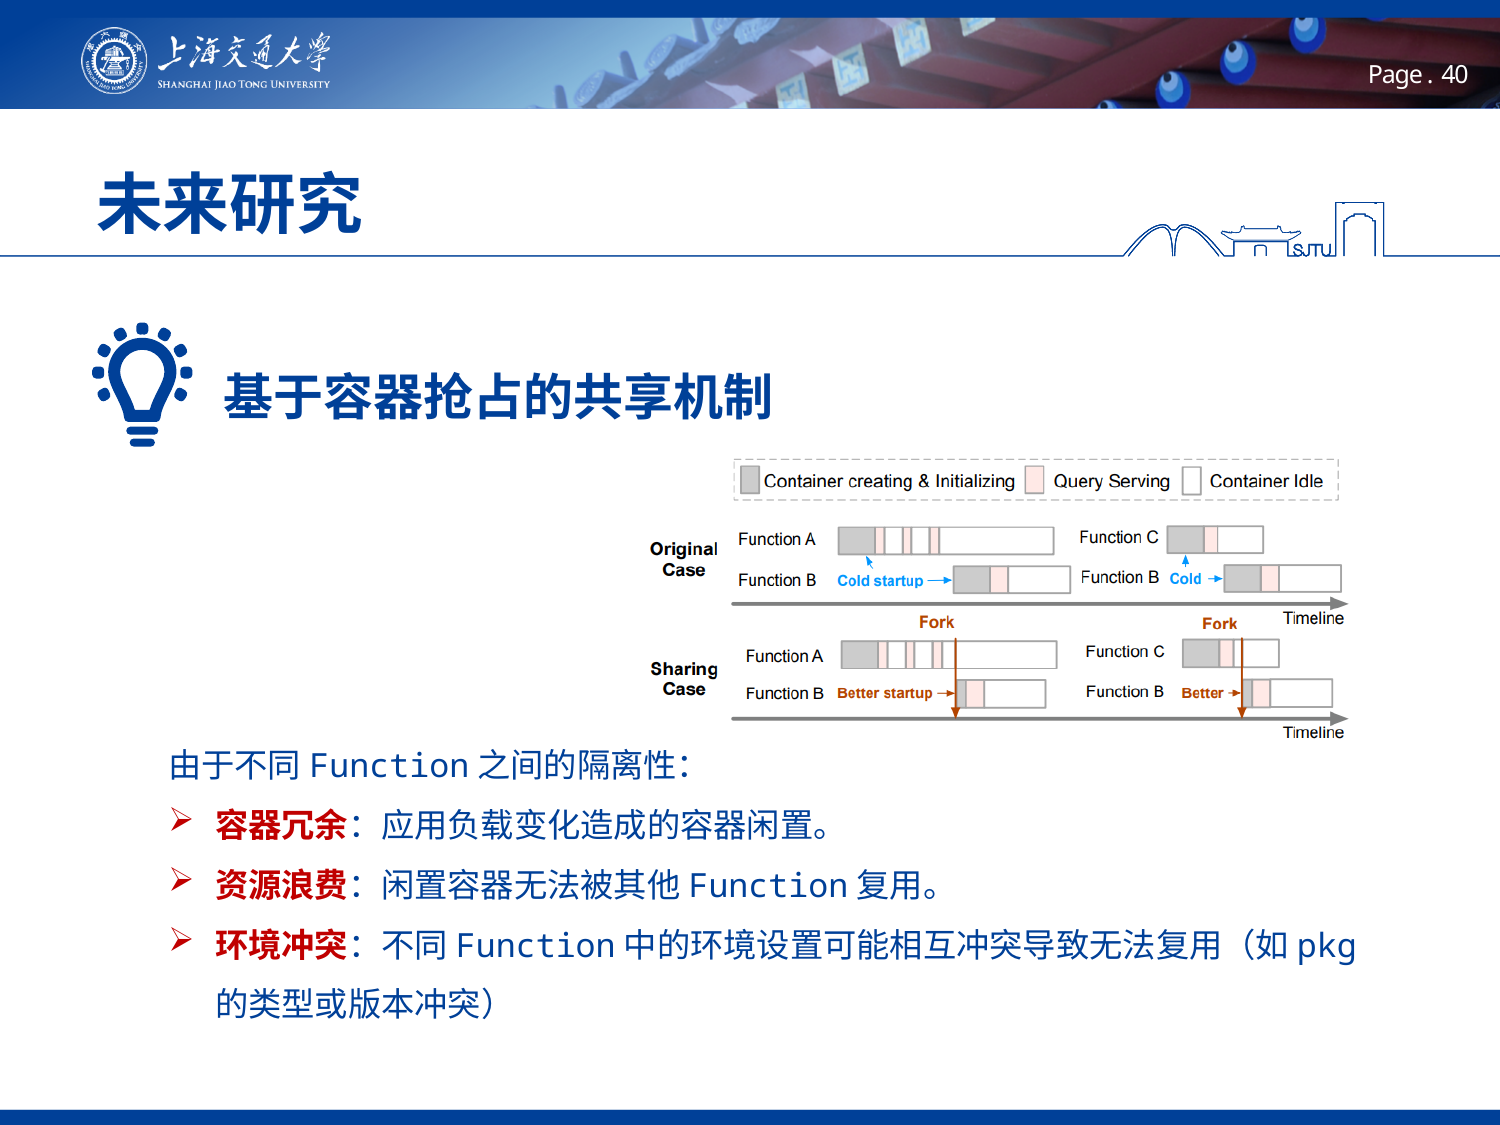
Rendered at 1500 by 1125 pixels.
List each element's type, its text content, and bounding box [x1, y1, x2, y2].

text_box [180, 366, 193, 379]
text_box [97, 343, 111, 358]
text_box [126, 426, 159, 435]
text_box [157, 327, 171, 342]
title 未来研究 [81, 160, 1455, 255]
text_box 基于容器抢占的共享机制 [208, 346, 1410, 434]
picture [0, 18, 1500, 109]
text_box [129, 438, 155, 447]
picture [638, 446, 1372, 750]
text_box [174, 387, 188, 402]
text_box [173, 343, 188, 358]
text_box [108, 337, 177, 422]
text_box [136, 322, 149, 335]
text_box [113, 327, 127, 342]
text_box [97, 387, 111, 402]
text_box [92, 366, 105, 379]
text_box 由于不同Function之间的隔离性： 容器冗余：应用负载变化造成的容器闲置。 资源浪费：闲置容器无法被其他Function复用。 环境冲突：不同Function中的环境设置可能相互冲突导致无法复用（如pkg的类型或版本冲突） [153, 716, 1382, 1084]
